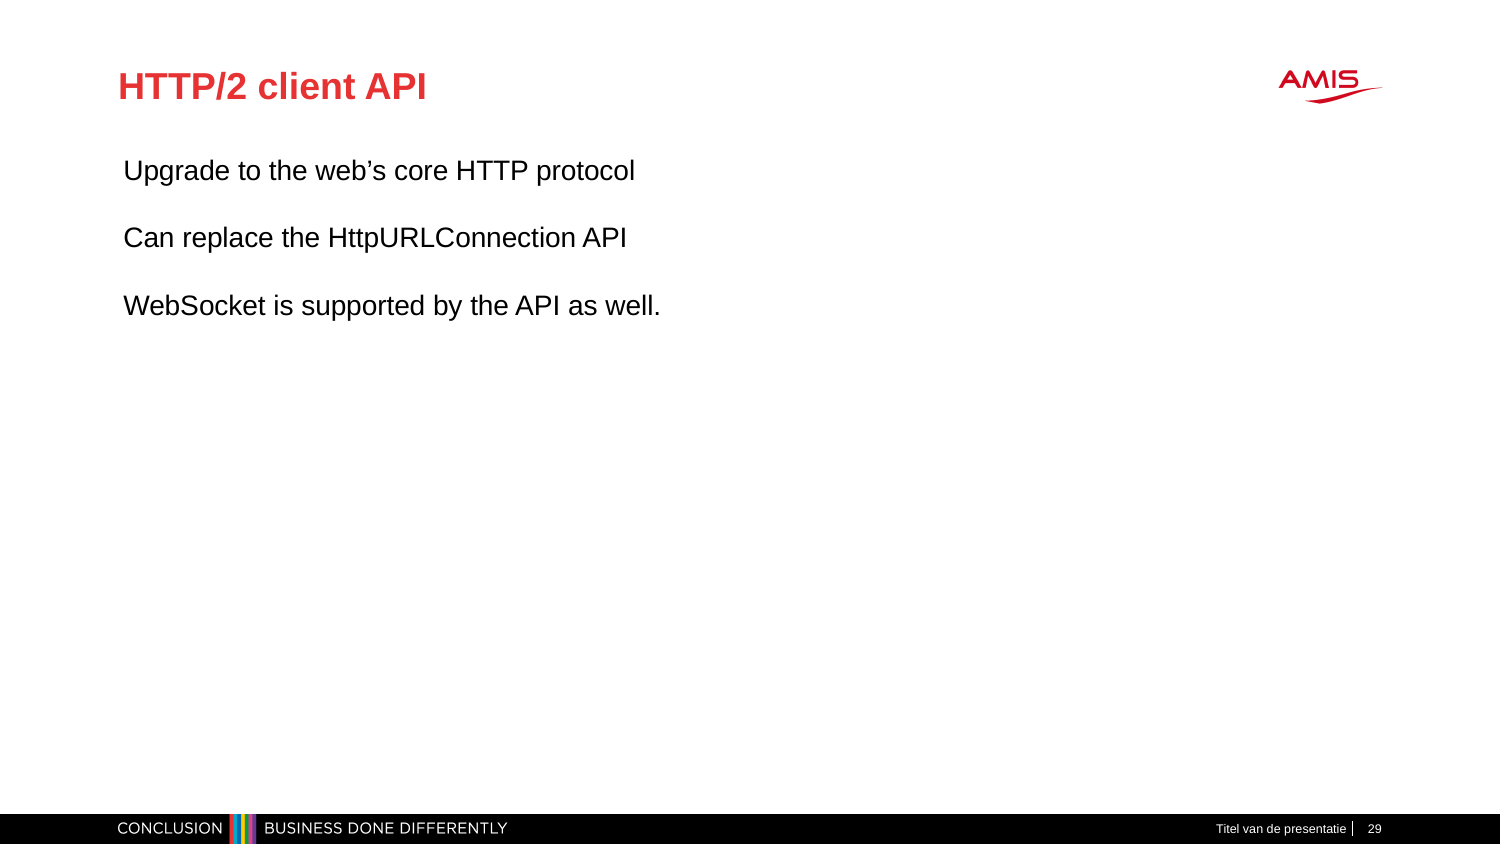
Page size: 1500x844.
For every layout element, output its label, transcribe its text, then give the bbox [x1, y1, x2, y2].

picture [0, 814, 236, 844]
footer Titel van de presentatie [814, 820, 1347, 839]
text_box Upgrade to the web’s core HTTP protocol Can replace the HttpURLConnection API WebSocket is supported by the API as well. [108, 144, 1393, 328]
slide_number 29 [1358, 820, 1382, 839]
picture [239, 814, 1500, 844]
picture [1205, 58, 1388, 106]
title HTTP/2 client API [118, 47, 1205, 130]
